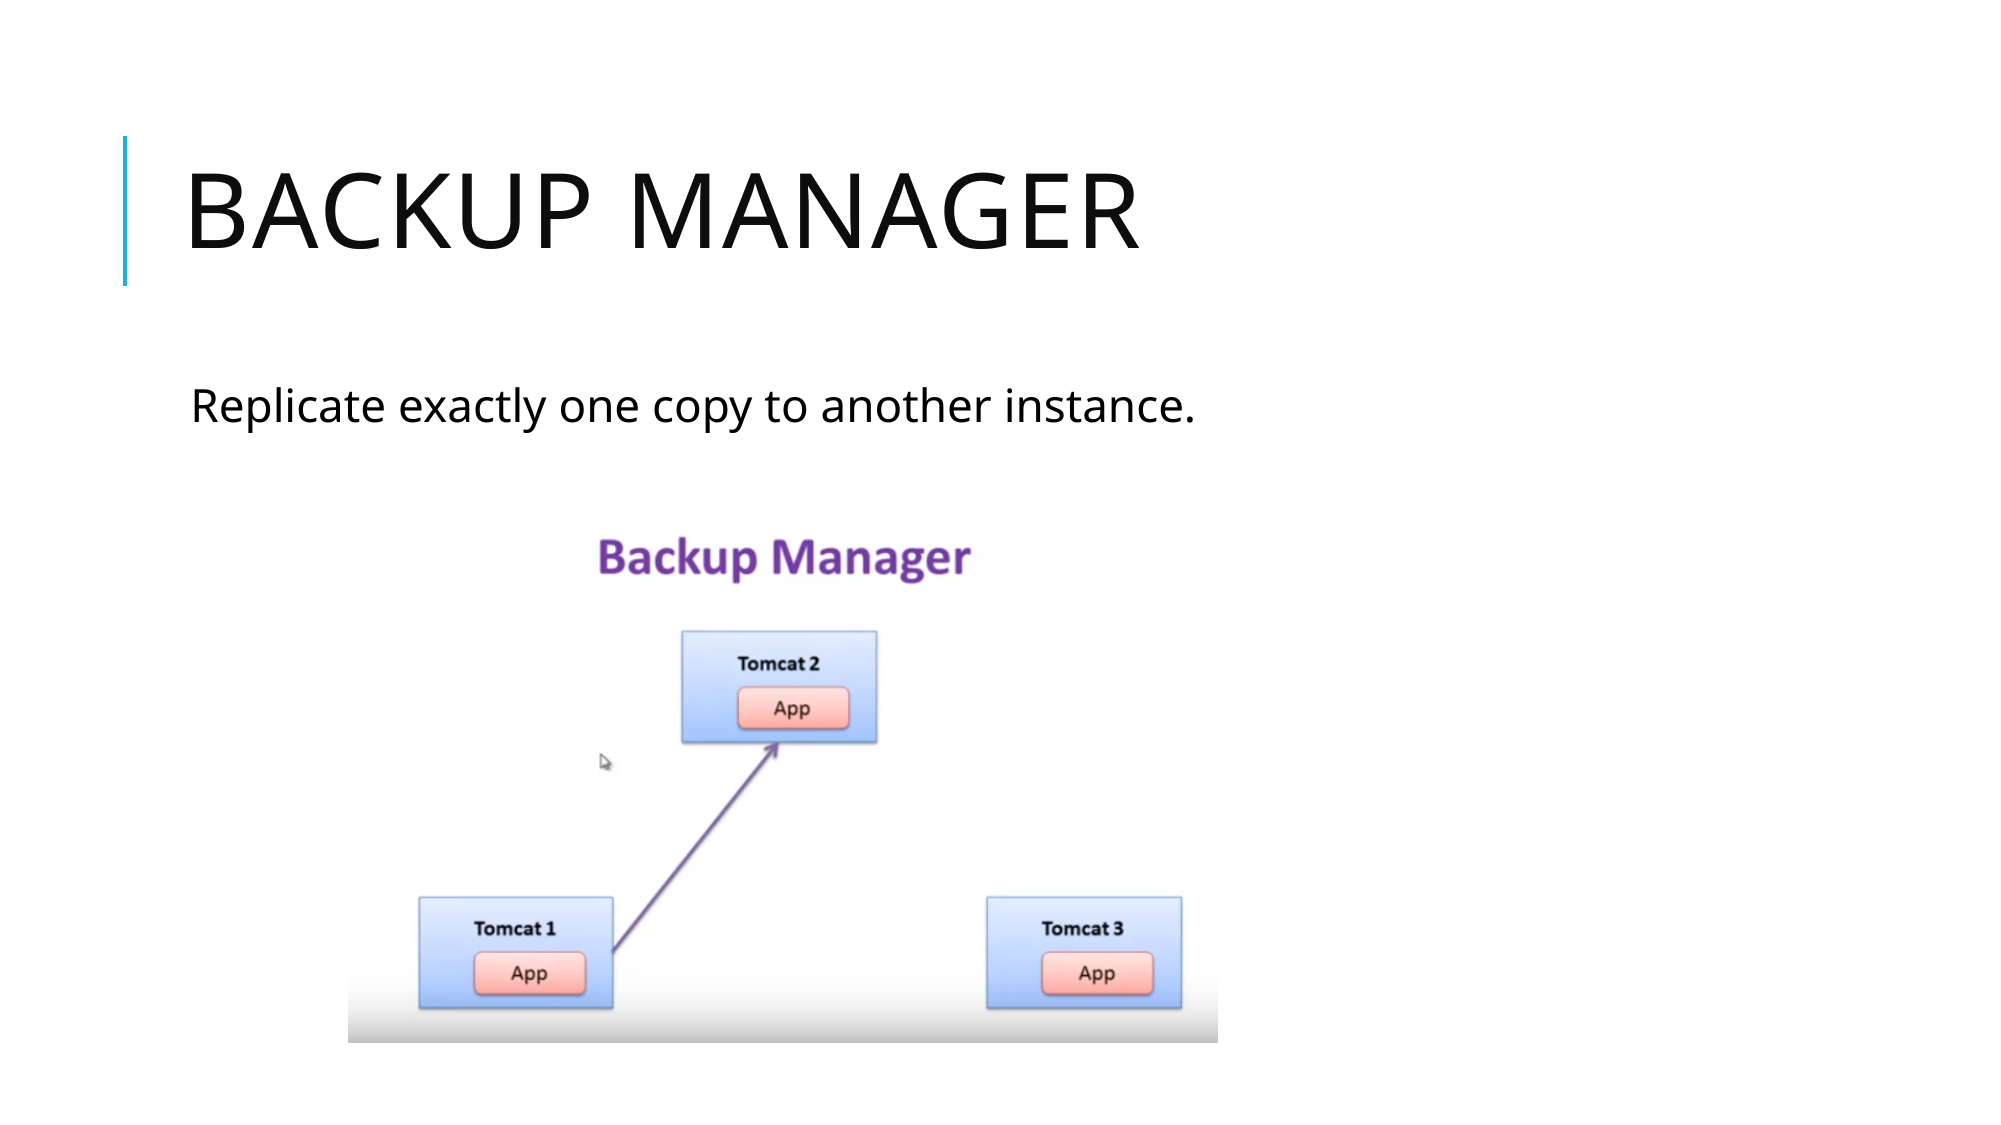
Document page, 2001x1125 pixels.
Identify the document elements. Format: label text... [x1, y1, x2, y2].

picture [347, 467, 1219, 1043]
title Backup Manager [168, 96, 1763, 342]
list Replicate exactly one copy to another instance. [168, 375, 1763, 479]
